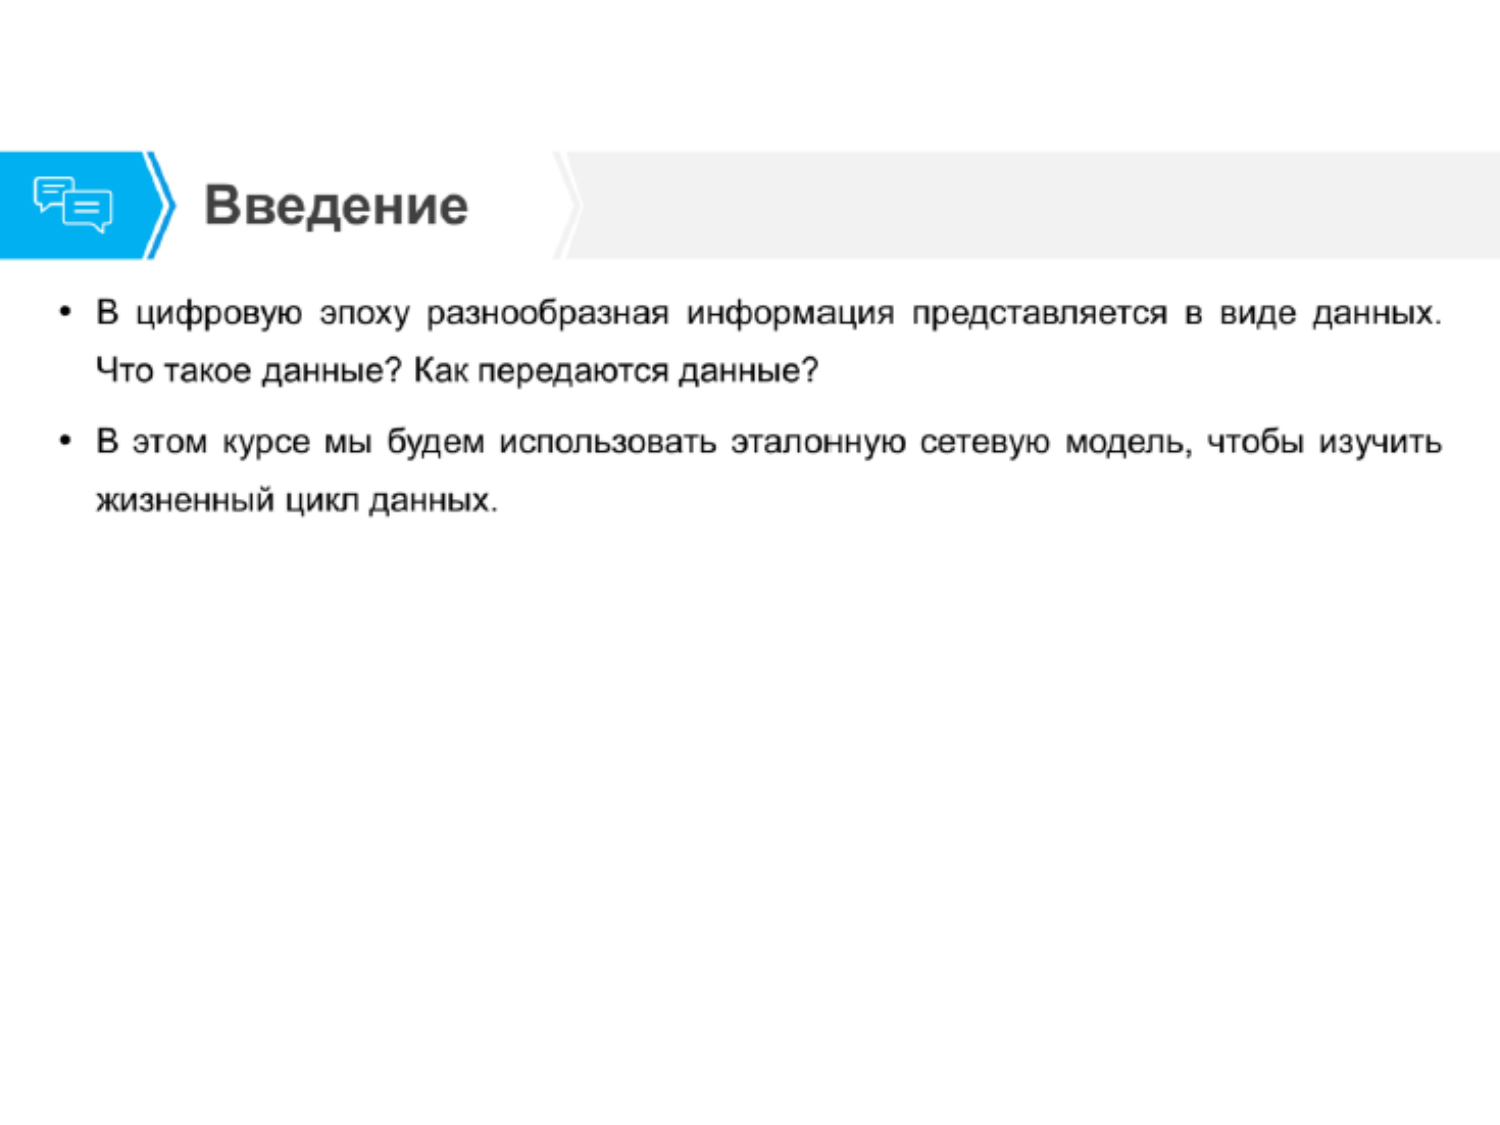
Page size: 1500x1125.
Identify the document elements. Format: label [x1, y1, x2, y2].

list [0, 124, 1500, 915]
